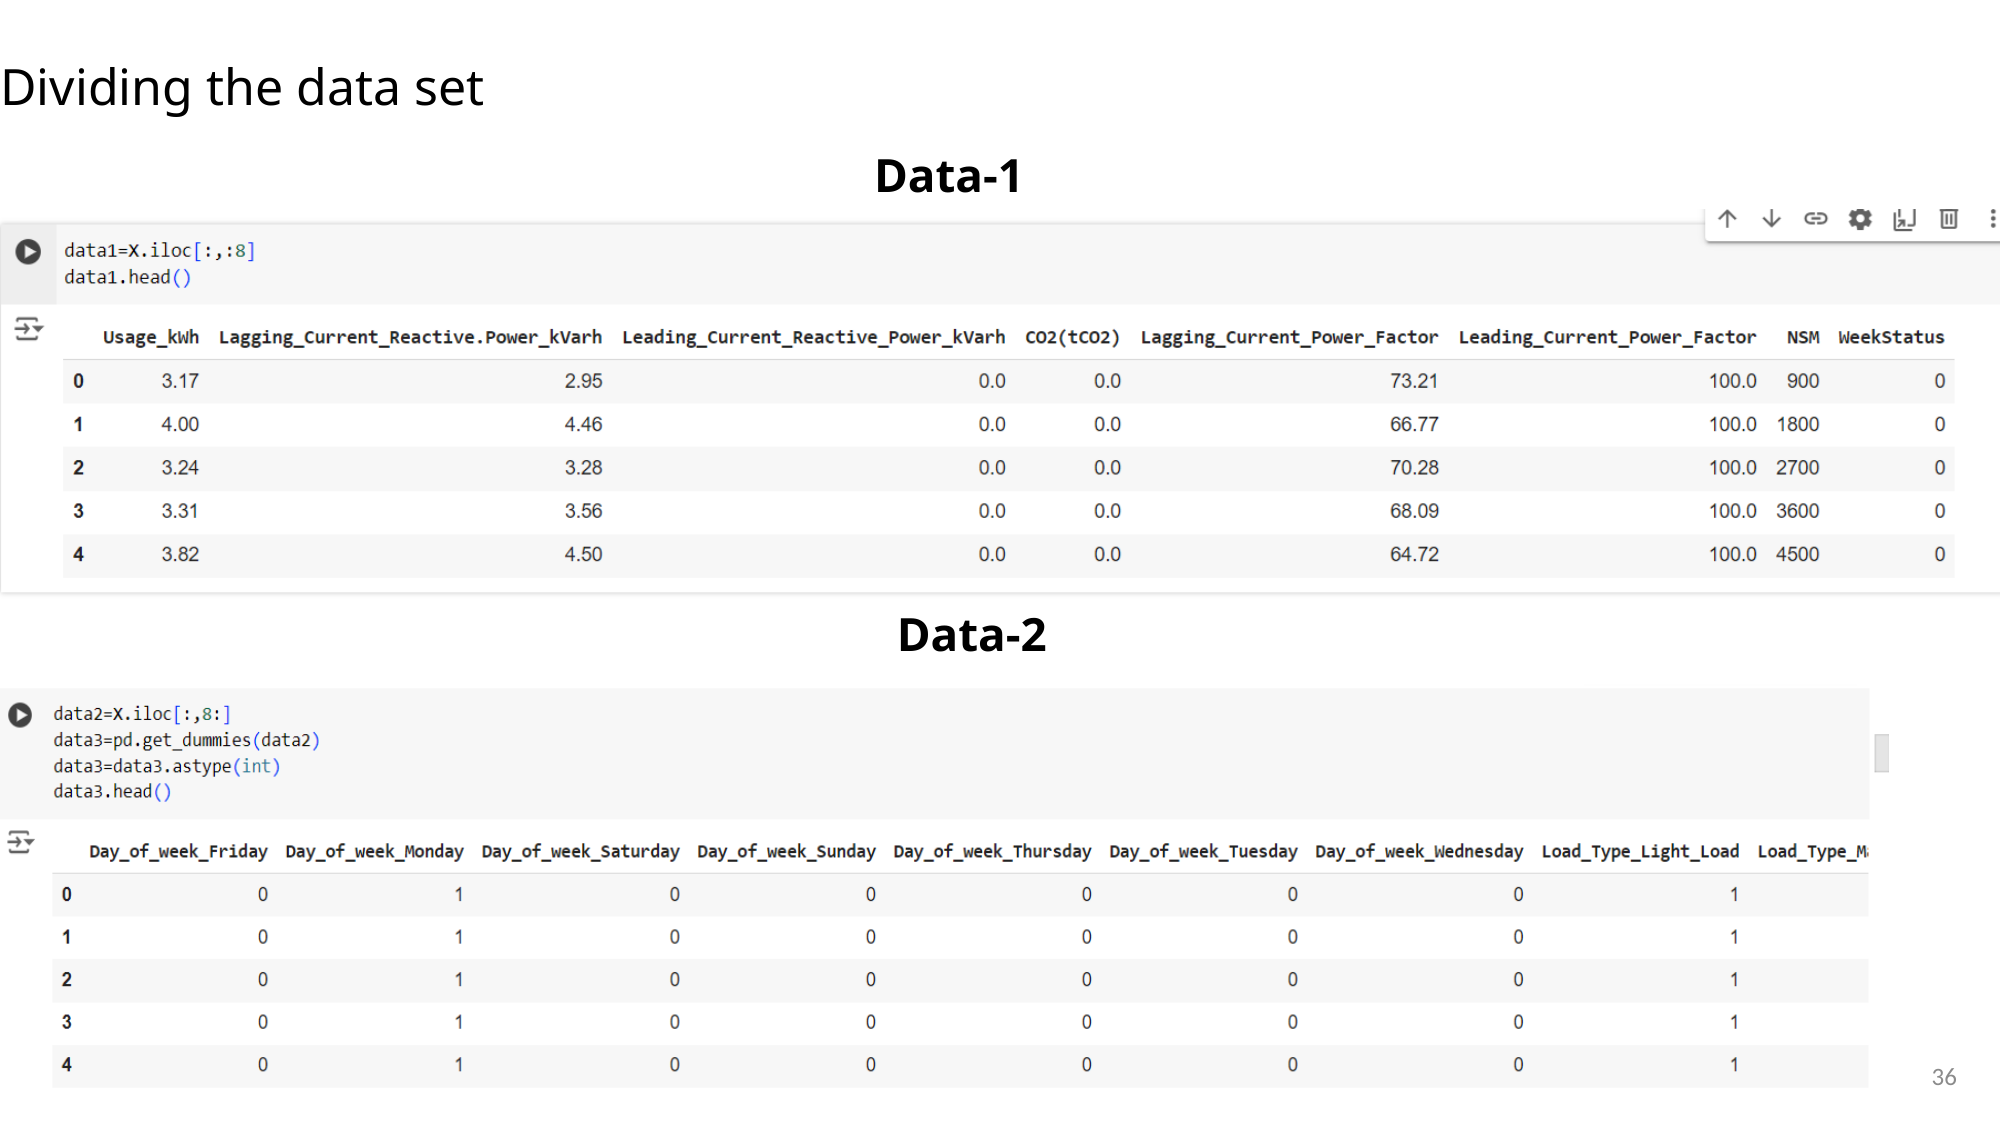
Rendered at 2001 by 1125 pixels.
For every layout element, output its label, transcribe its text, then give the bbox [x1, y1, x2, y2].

picture [0, 684, 1889, 1103]
text_box Dividing the data set [0, 48, 500, 124]
text_box Data-1 [859, 139, 1039, 209]
text_box Data-2 [882, 599, 1062, 669]
slide_number 36 [1522, 1045, 1973, 1106]
picture [0, 209, 2000, 599]
